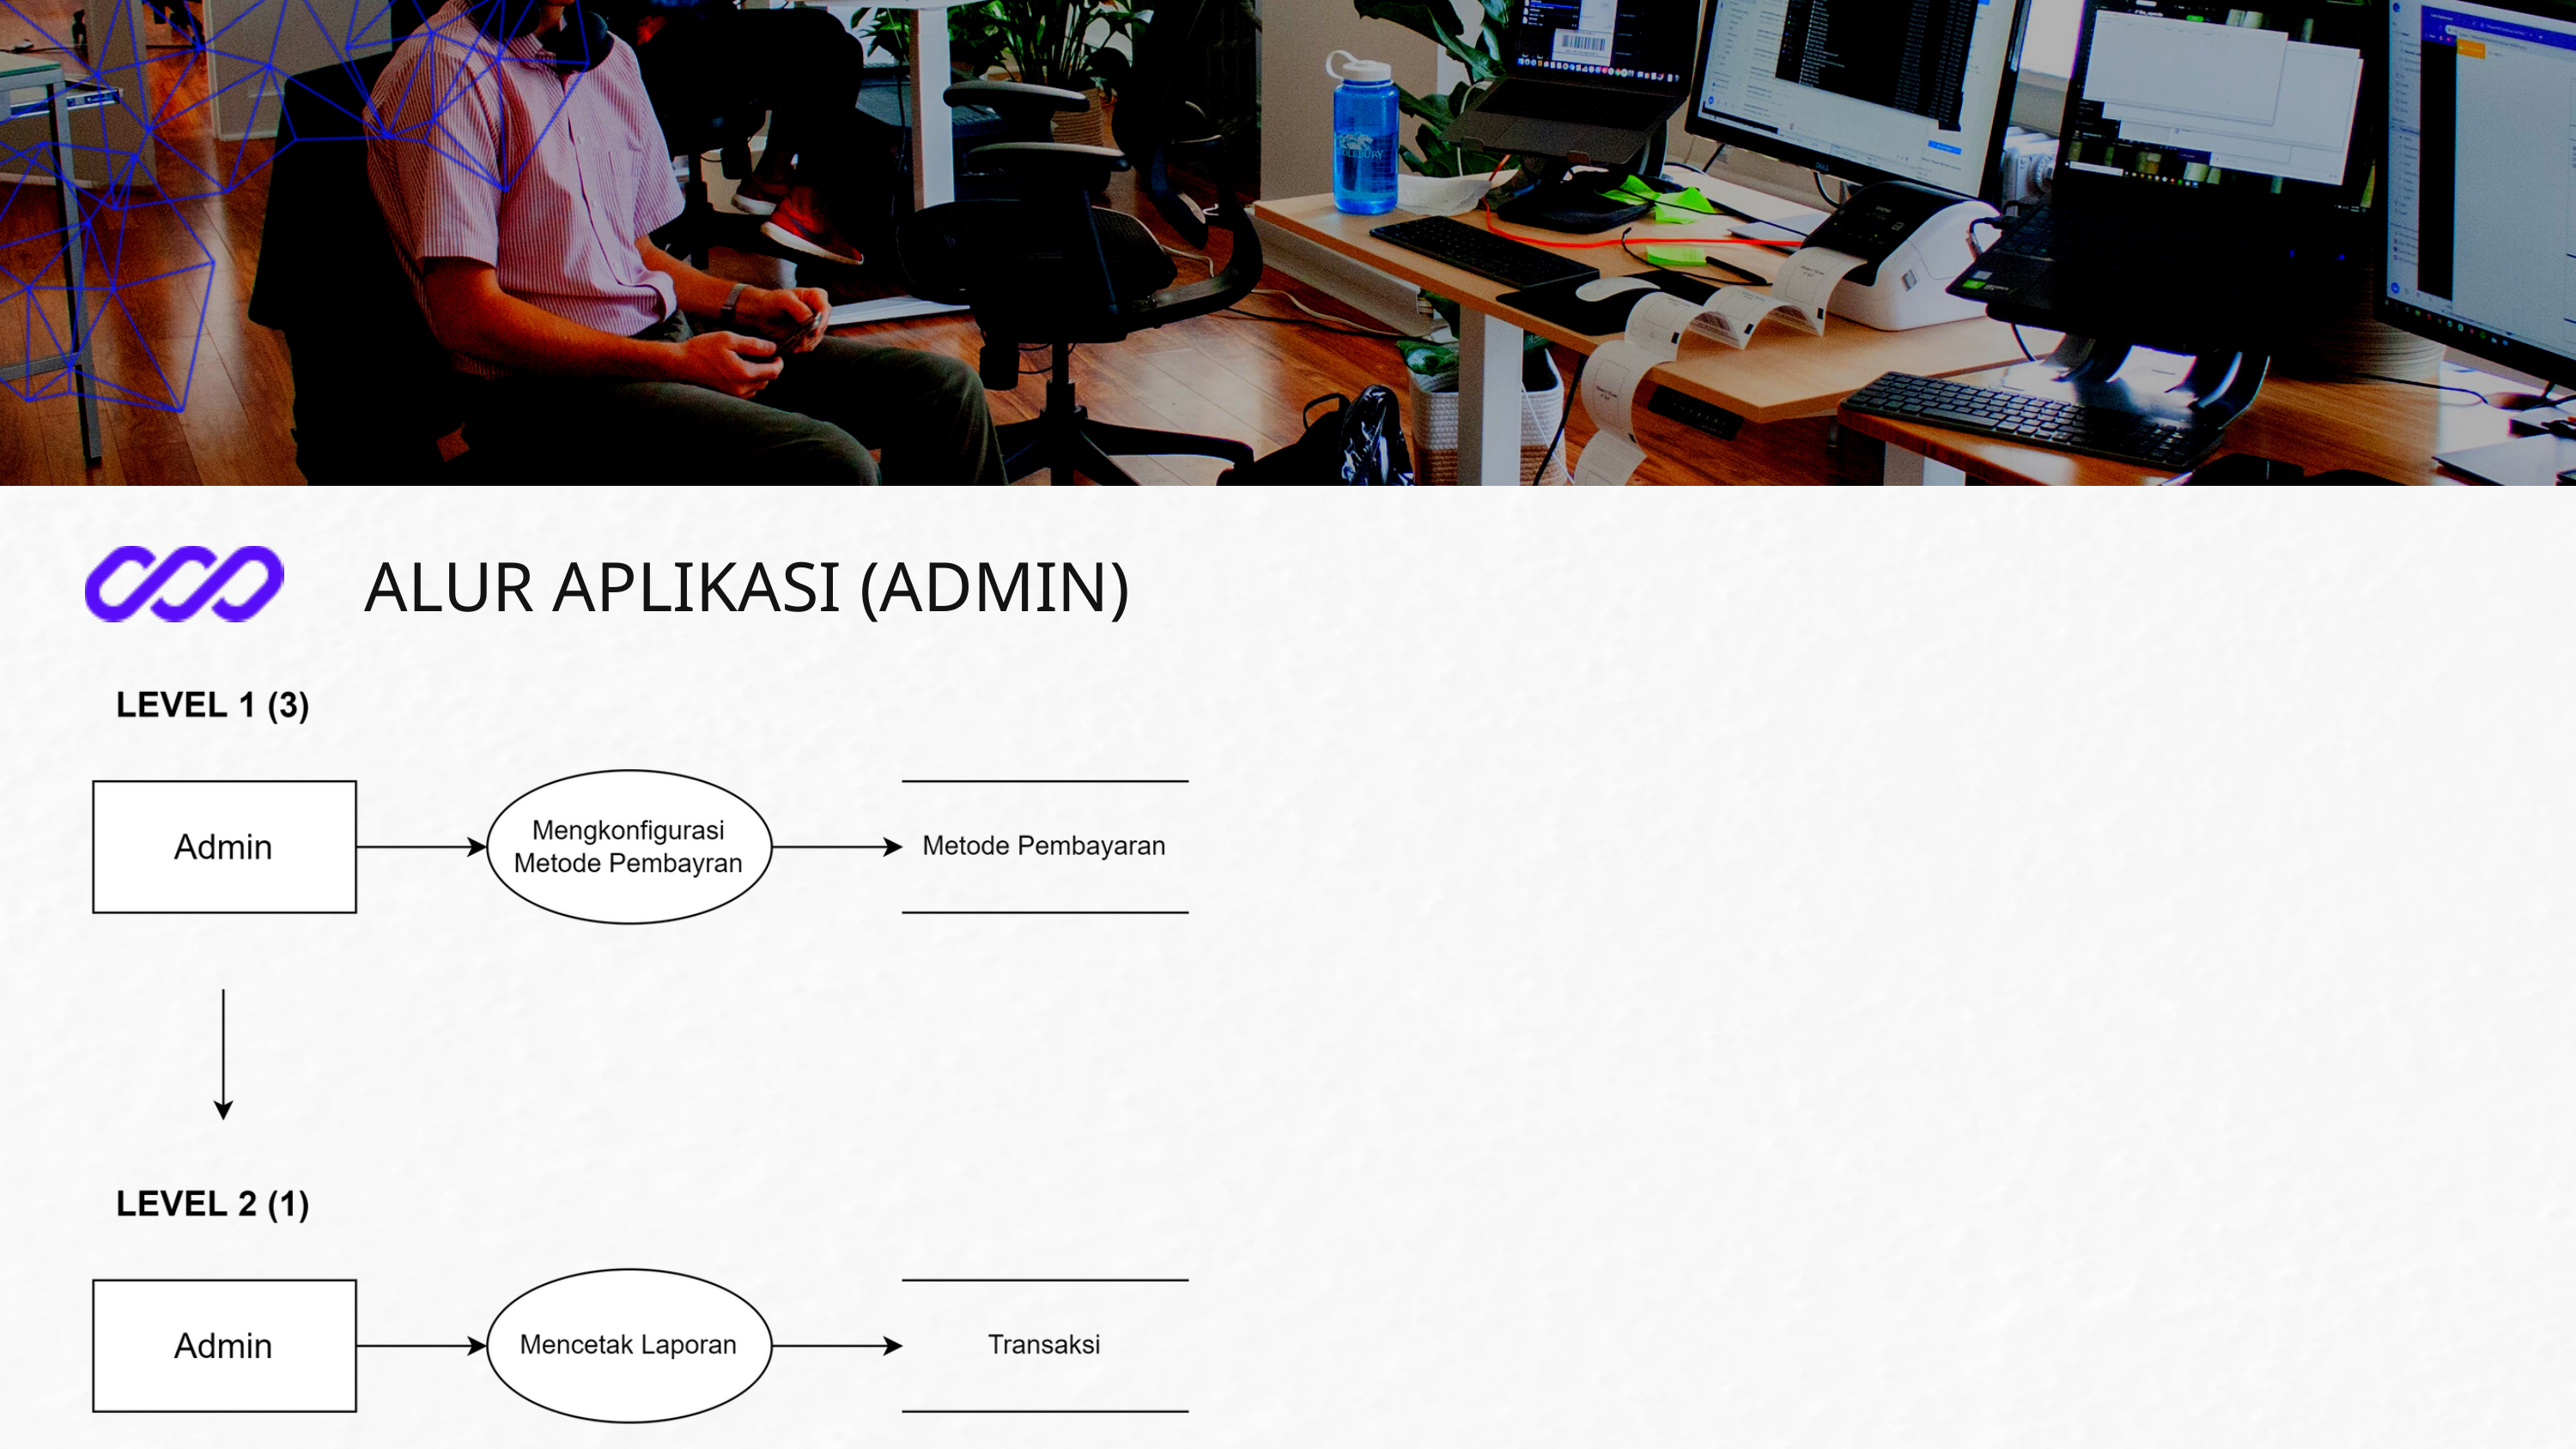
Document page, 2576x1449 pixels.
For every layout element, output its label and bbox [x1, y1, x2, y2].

picture [0, 0, 2576, 1449]
text_box [405, 0, 2576, 486]
